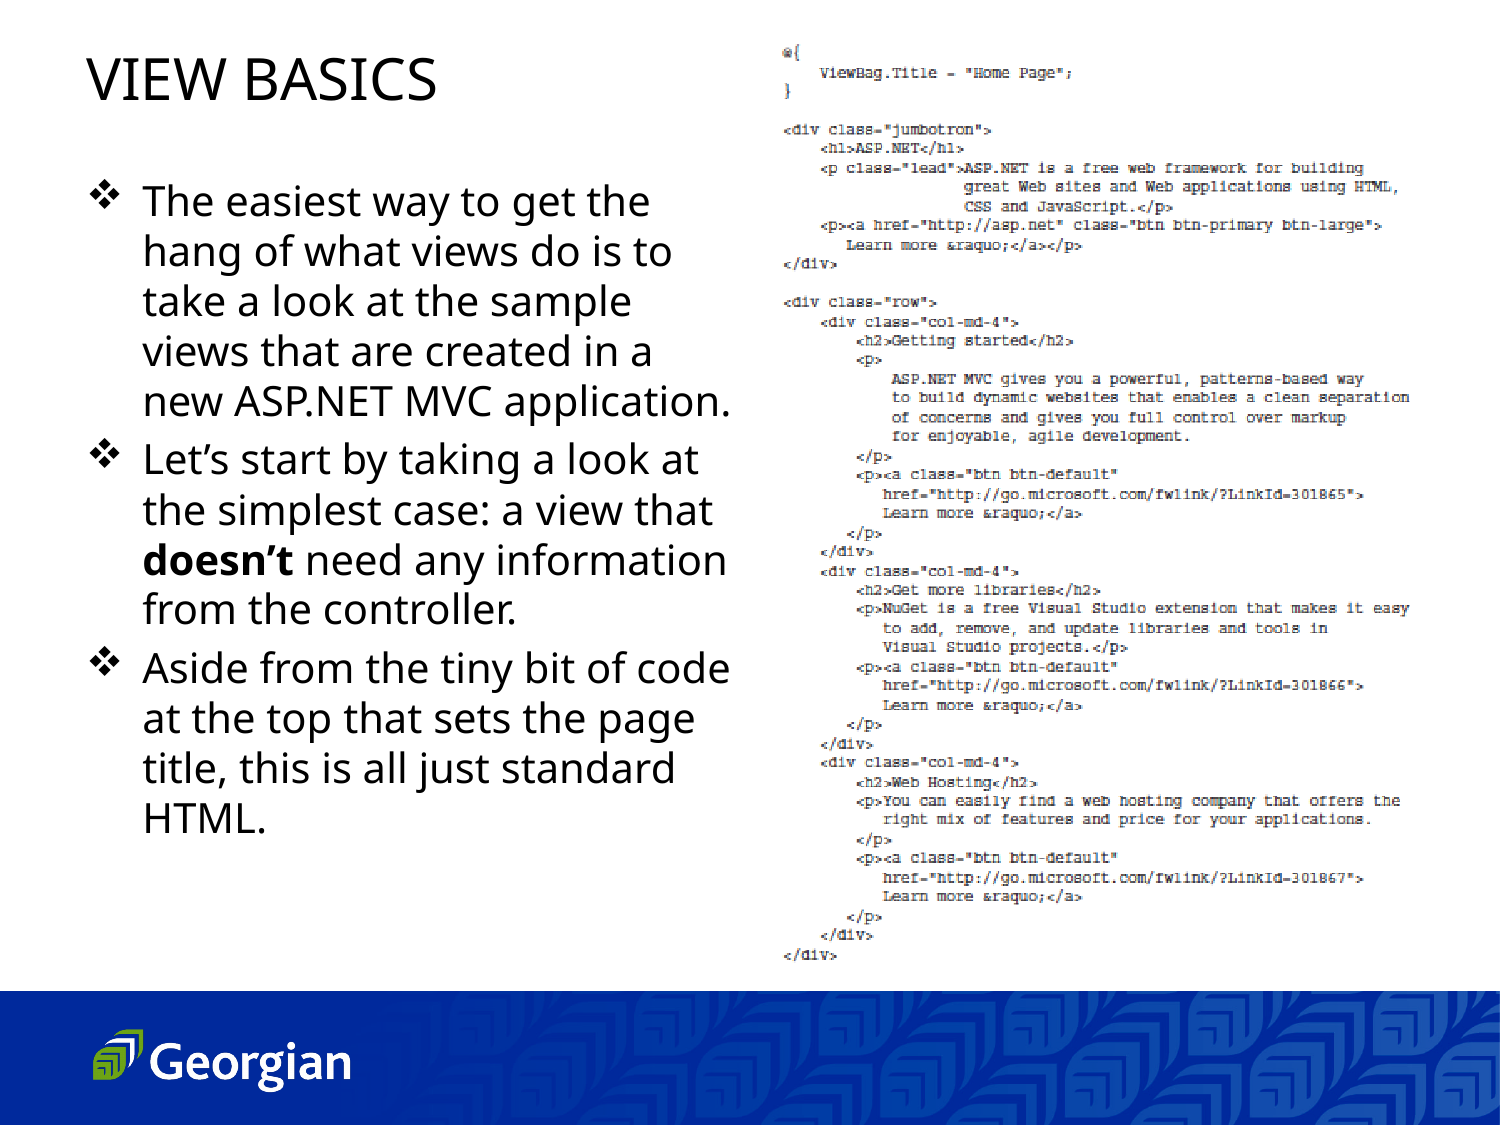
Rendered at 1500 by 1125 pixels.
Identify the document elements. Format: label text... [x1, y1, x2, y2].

list The easiest way to get the hang of what views do is to take a look at the sample views that are created in a new ASP.NET MVC application. Let’s start by taking a look at the simplest case: a view that doesn’t need any information from the controller. Aside from the tiny bit of code at the top that sets the page title, this is all just standard HTML. [71, 166, 744, 894]
picture [749, 27, 1436, 971]
list VIEW BASICS [71, 22, 1457, 146]
picture [0, 991, 1500, 1125]
